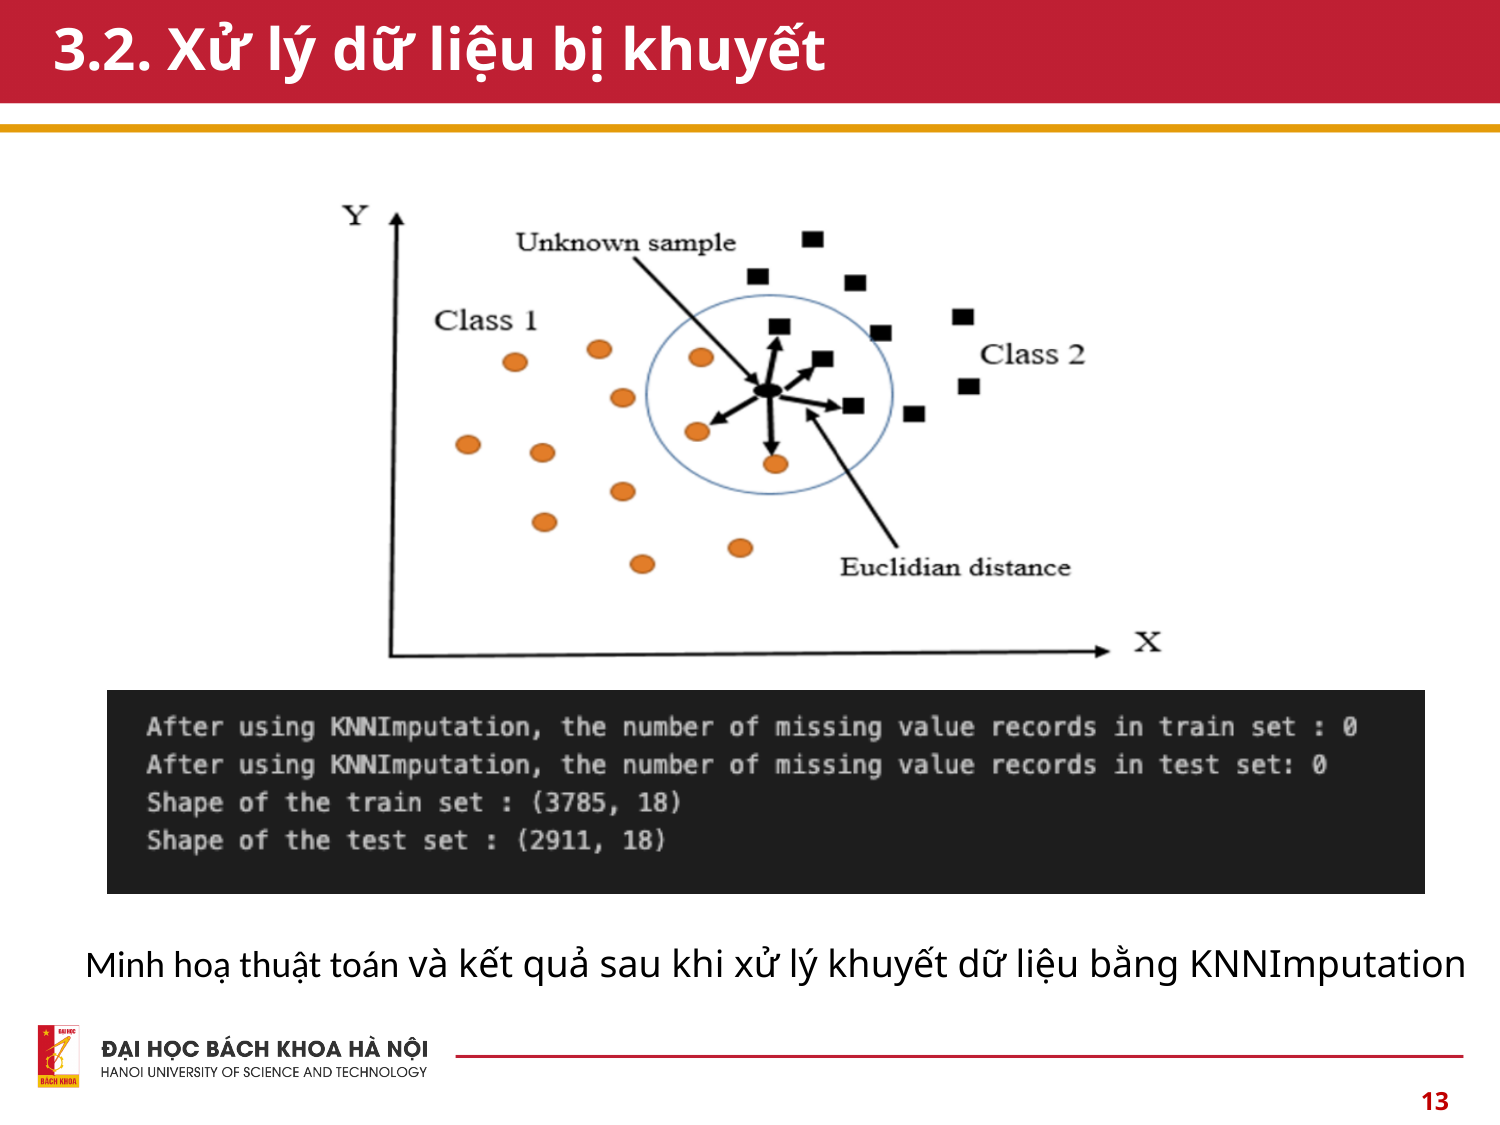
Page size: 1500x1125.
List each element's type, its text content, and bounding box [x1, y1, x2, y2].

picture [0, 0, 1500, 1125]
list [300, 148, 1190, 689]
title 3.2. Xử lý dữ liệu bị khuyết [38, 12, 1462, 87]
text_box Minh hoạ thuật toán và kết quả sau khi xử lý khuyết dữ liệu bằng KNNImputation [70, 933, 1493, 1038]
slide_number 13 [1126, 1078, 1464, 1125]
